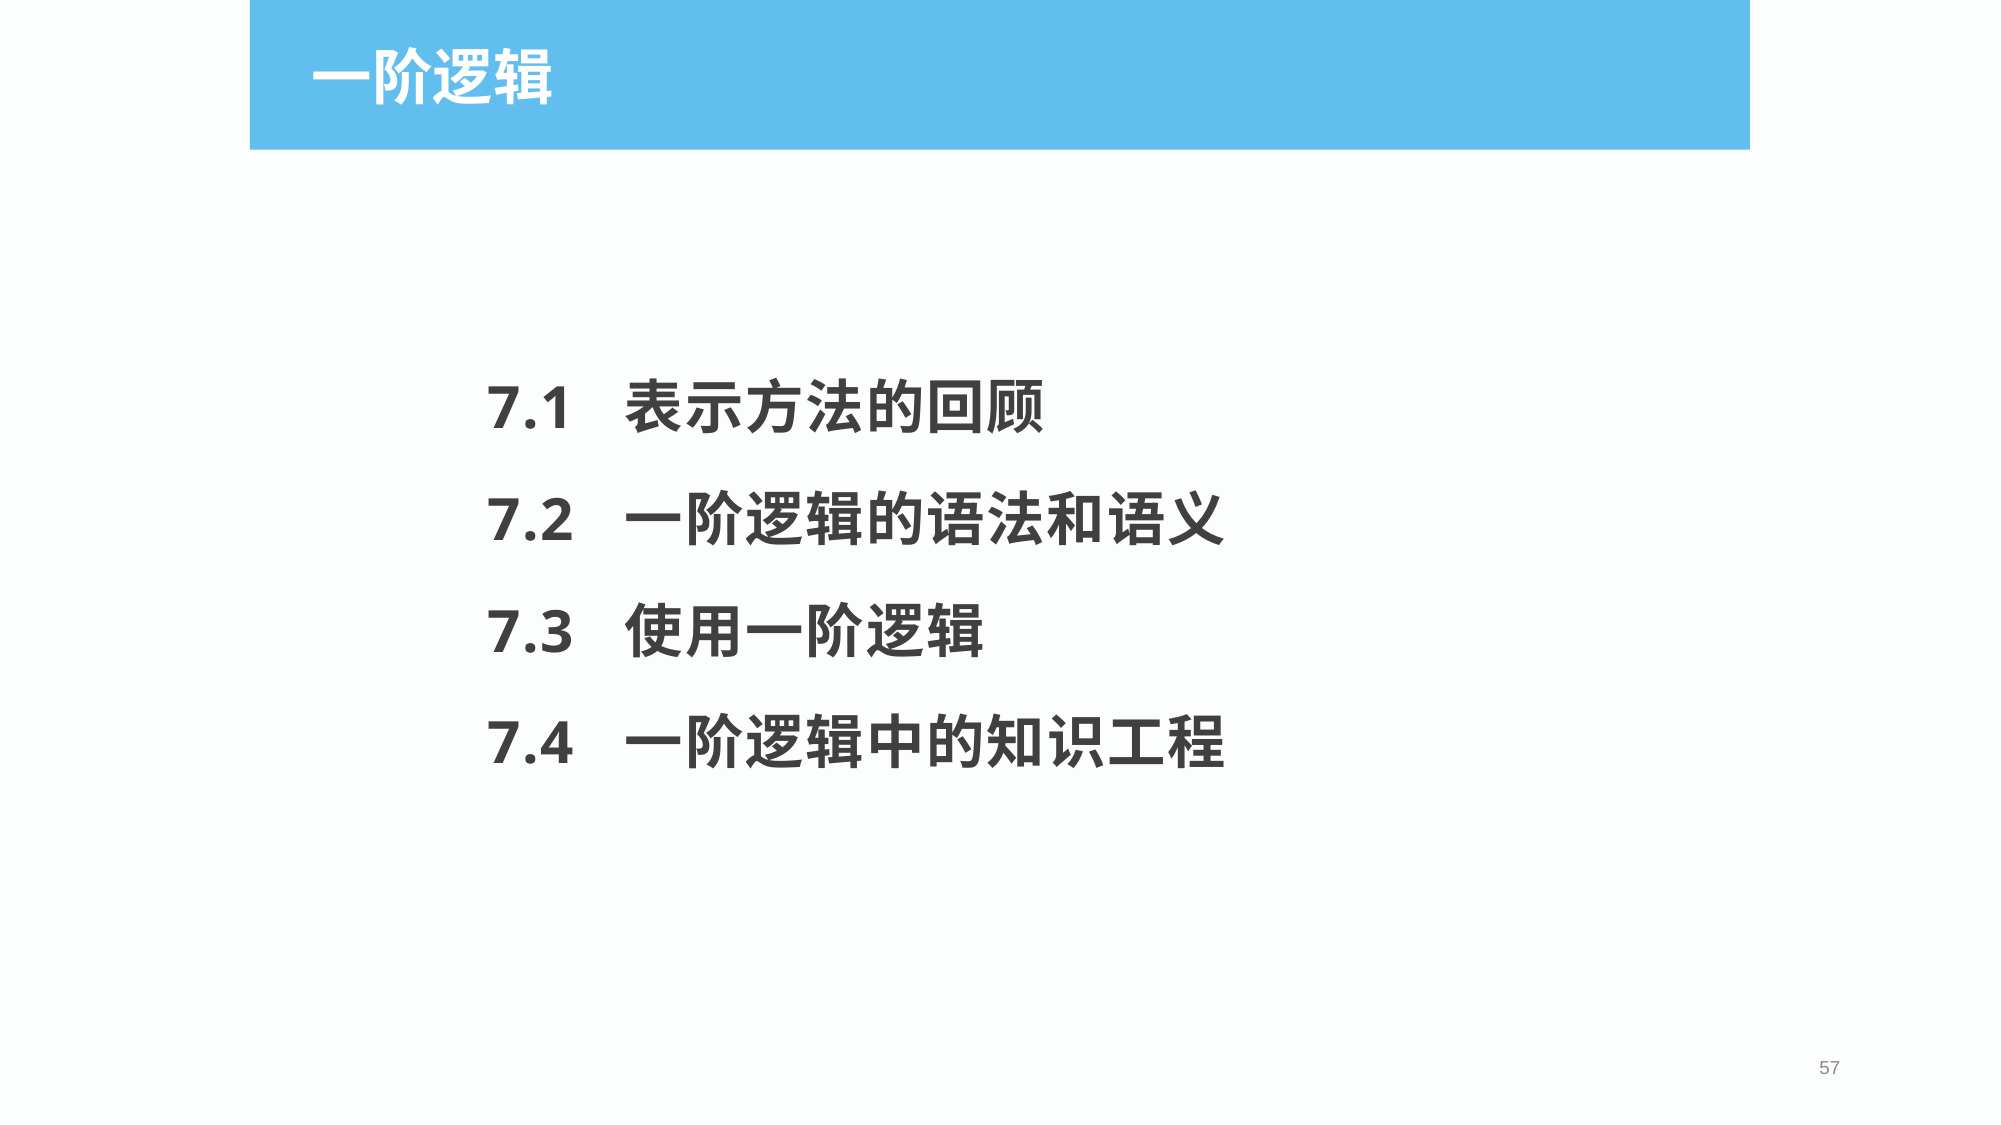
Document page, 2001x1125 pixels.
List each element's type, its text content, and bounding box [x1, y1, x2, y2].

text_box 7.1 表示方法的回顾 7.2 一阶逻辑的语法和语义 7.3 使用一阶逻辑 7.4 一阶逻辑中的知识工程 [479, 382, 1521, 742]
slide_number 57 [1412, 1041, 1856, 1094]
text_box 一阶逻辑 [306, 28, 1694, 122]
text_box [249, 0, 1750, 150]
